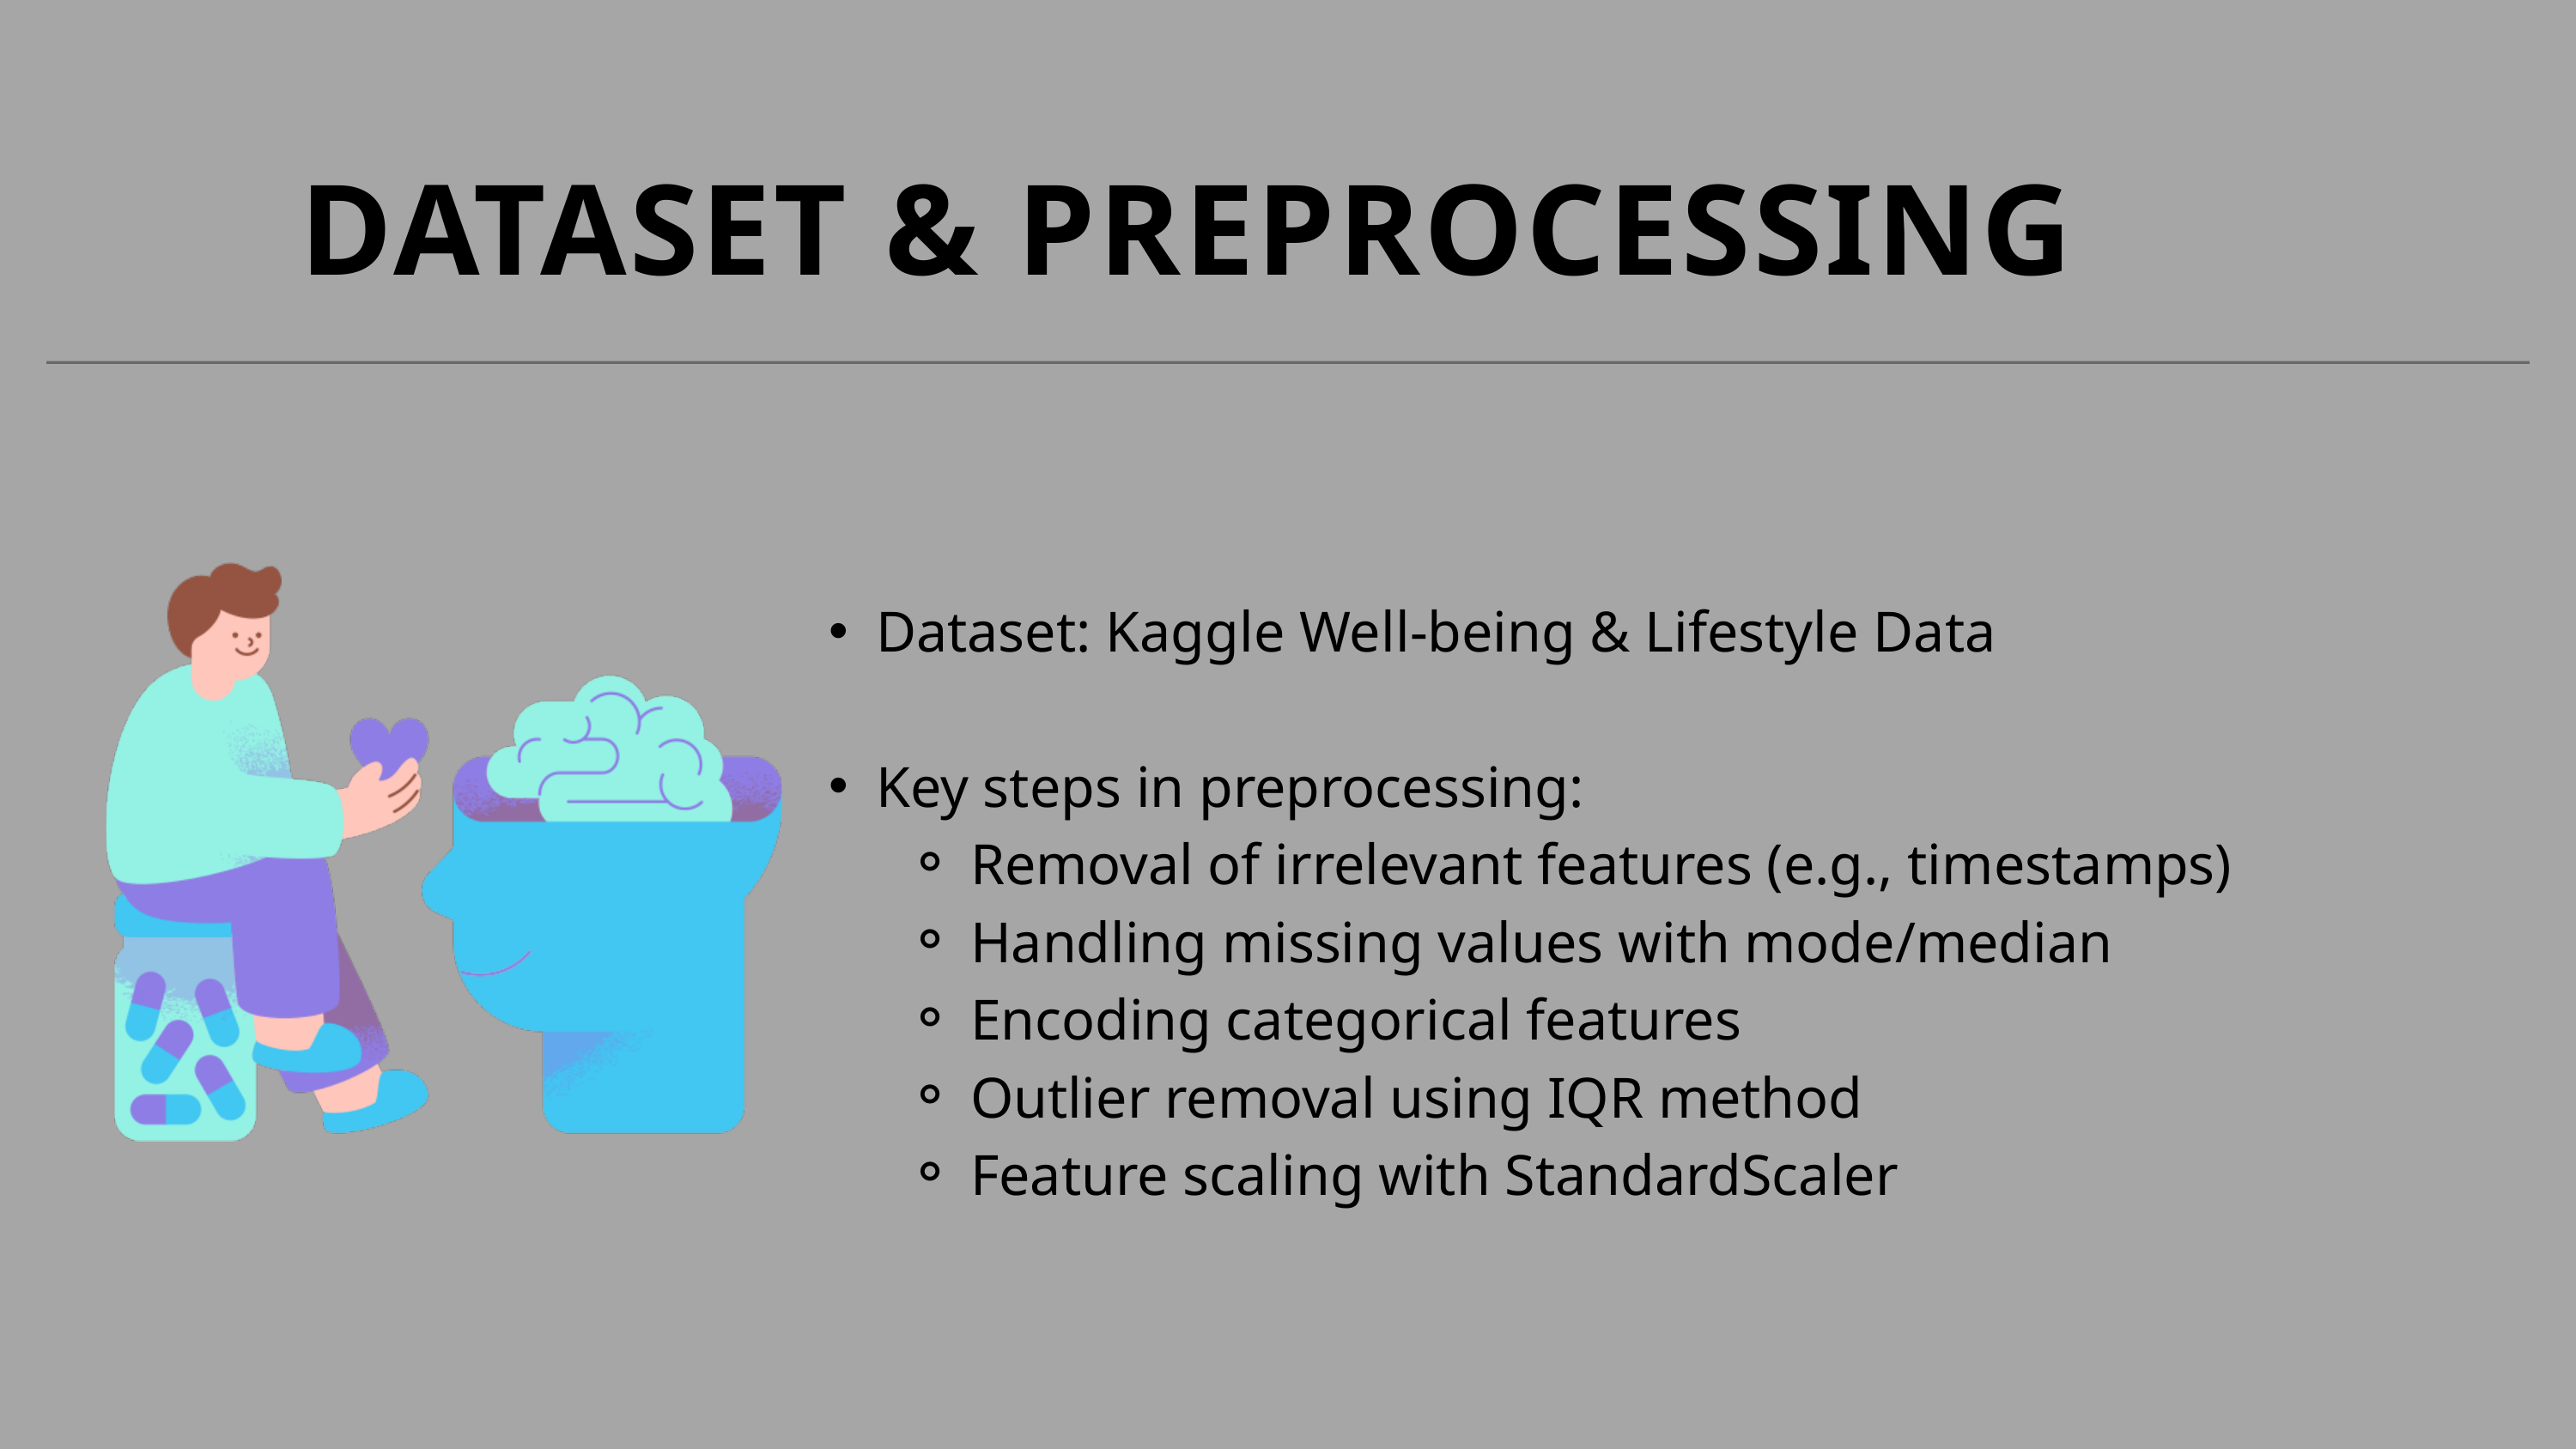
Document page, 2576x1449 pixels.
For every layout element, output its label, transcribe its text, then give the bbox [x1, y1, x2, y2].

text_box Dataset: Kaggle Well-being & Lifestyle Data Key steps in preprocessing: Removal of irrelevant features (e.g., timestamps) Handling missing values with mode/median Encoding categorical features Outlier removal using IQR method Feature scaling with StandardScaler [781, 585, 2543, 1207]
text_box [106, 561, 782, 1142]
text_box DATASET & PREPROCESSING [300, 124, 2276, 300]
